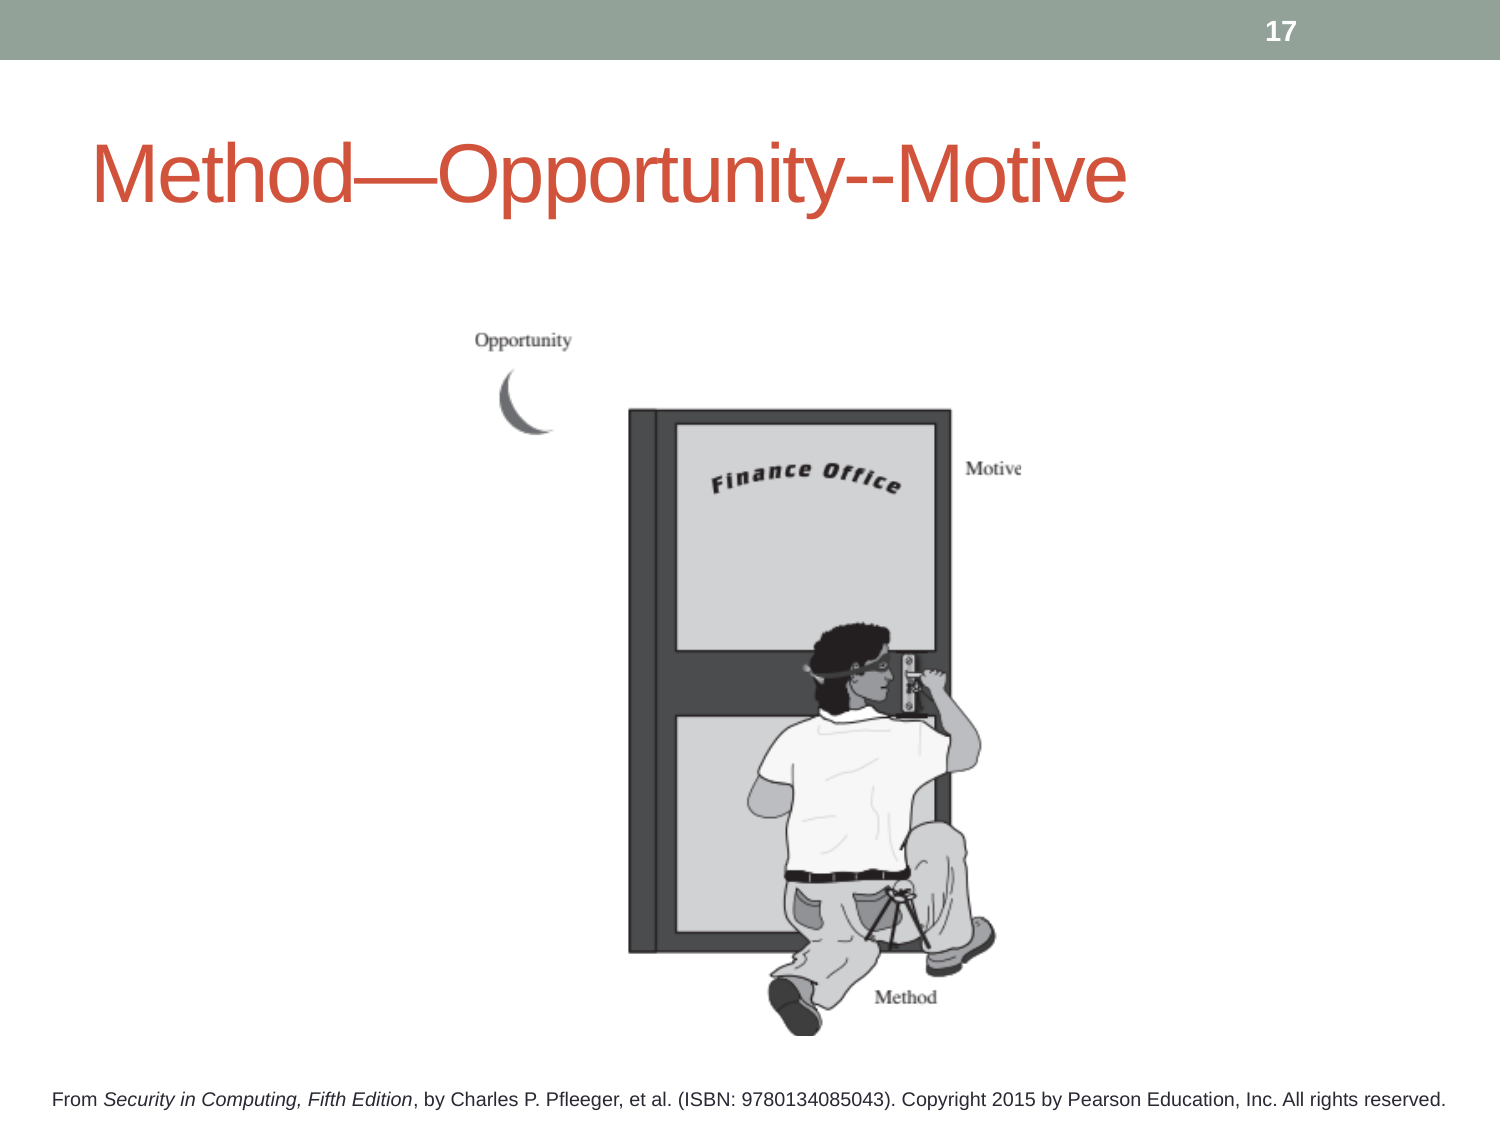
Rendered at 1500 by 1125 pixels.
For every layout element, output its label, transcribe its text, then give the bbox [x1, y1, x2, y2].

title Method—Opportunity--Motive [75, 87, 1425, 250]
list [475, 329, 1022, 1036]
slide_number 17 [1250, 3, 1425, 57]
footer From Security in Computing, Fifth Edition, by Charles P. Pfleeger, et al. (ISBN: 9780134085043). Copyright 2015 by Pearson Education, Inc. All rights reserved. [0, 1072, 1500, 1125]
